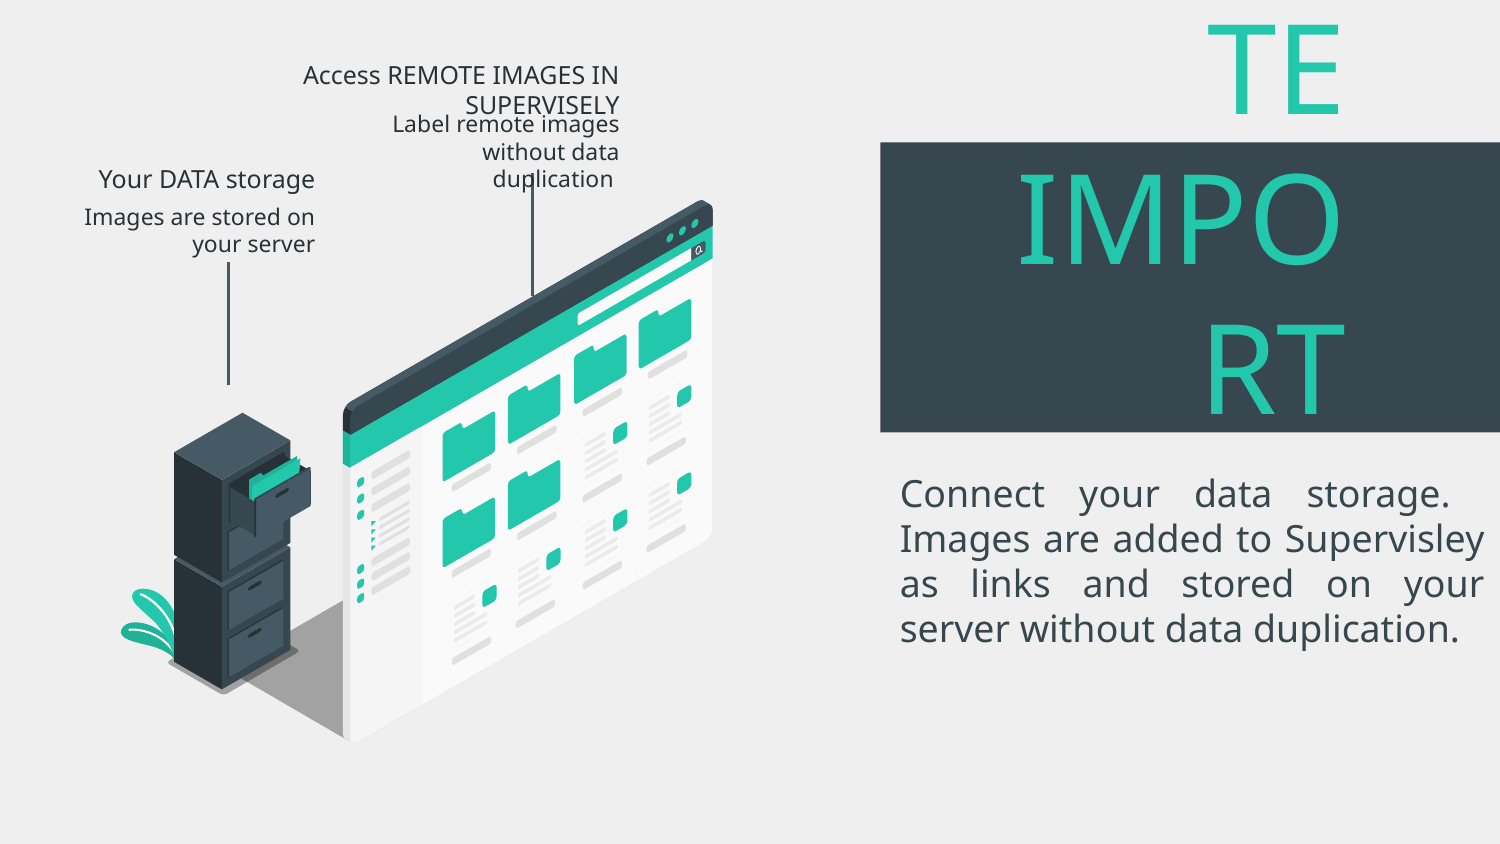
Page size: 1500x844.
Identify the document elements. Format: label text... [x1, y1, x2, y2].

text_box Label remote images without data duplication [374, 108, 632, 198]
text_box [117, 199, 713, 744]
title REMOTE IMPORT [928, 144, 1362, 455]
text_box Images are stored on your server [69, 200, 115, 296]
text_box Access REMOTE IMAGES IN SUPERVISELY [230, 66, 632, 113]
text_box Your DATA storage [69, 155, 328, 200]
subtitle Connect your data storage. Images are added to Supervisley as links and stored on your server without data duplication. [884, 454, 1500, 710]
